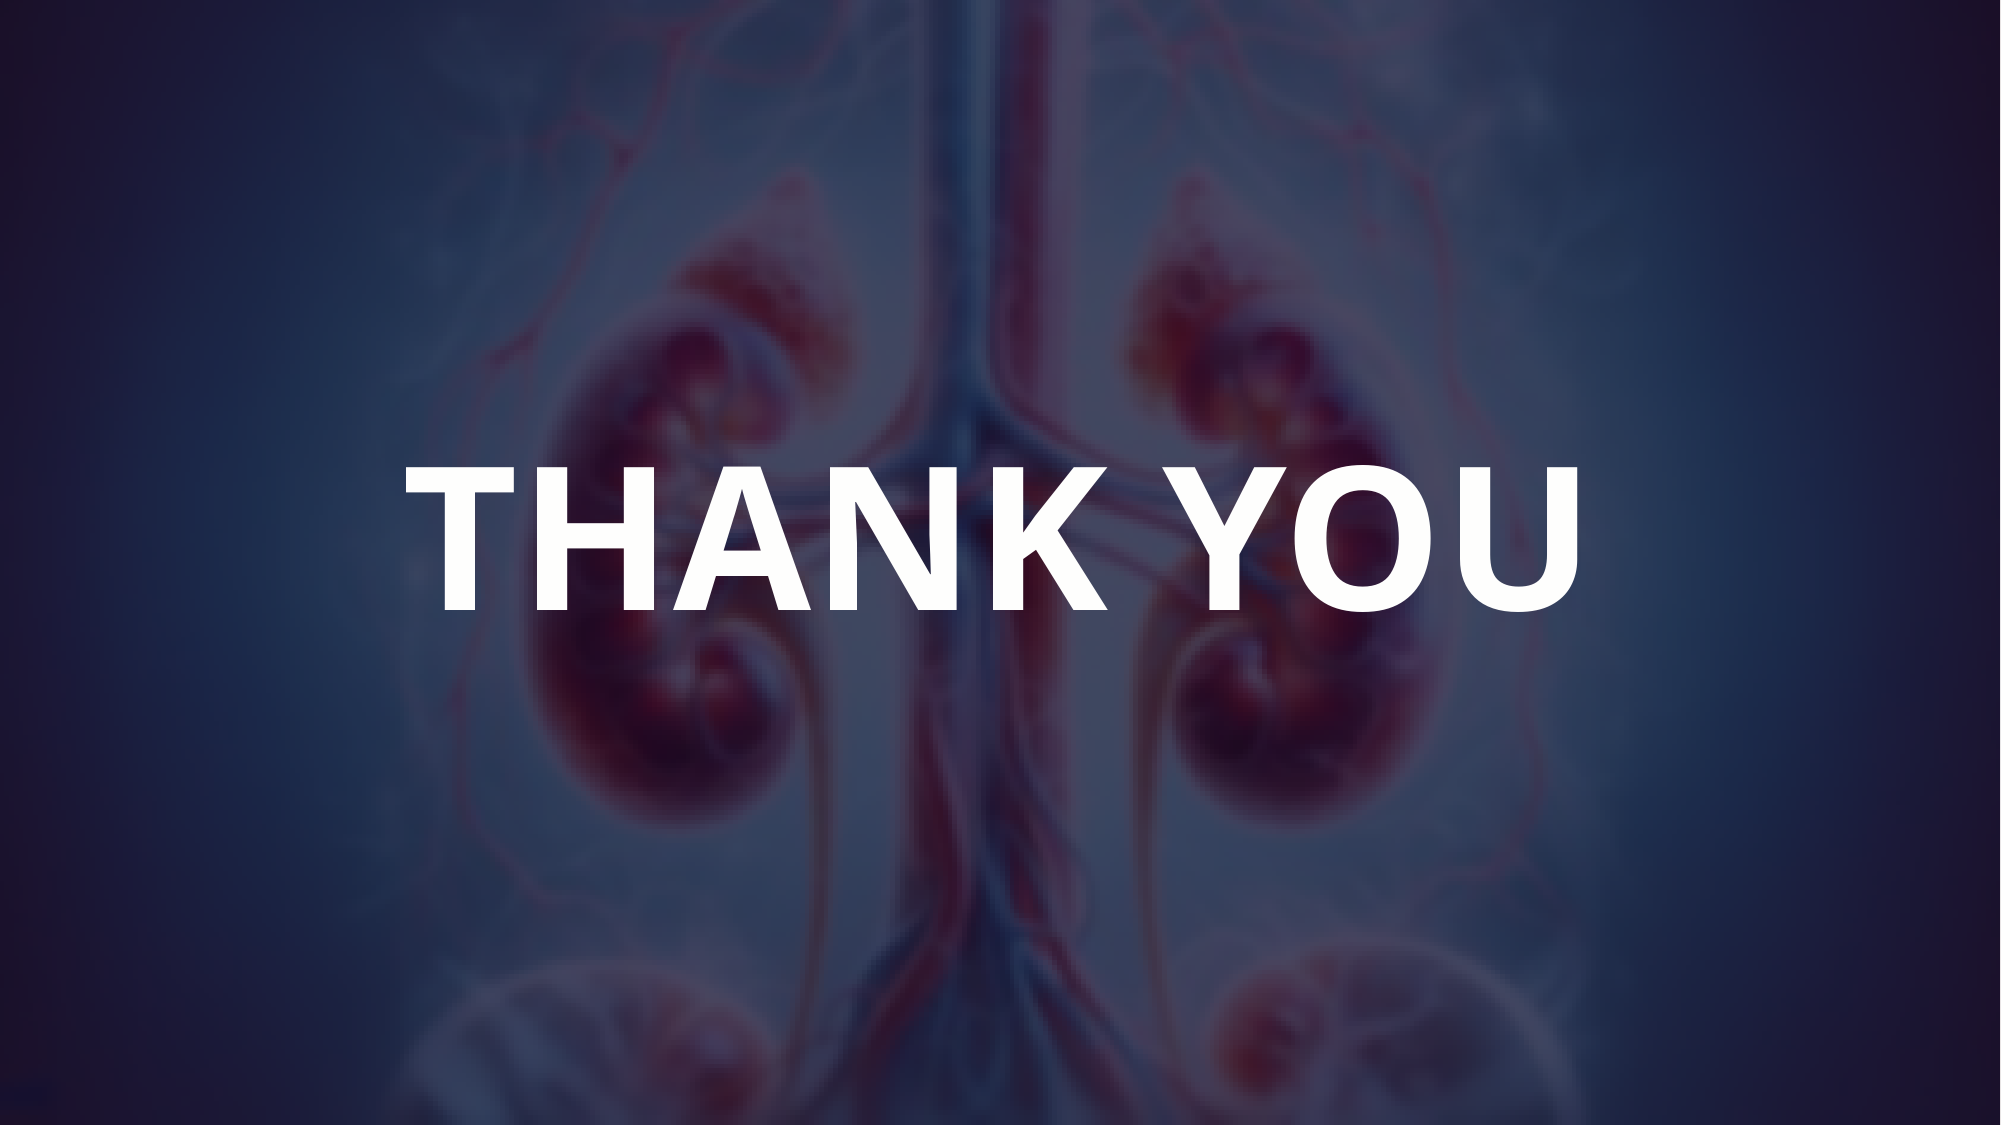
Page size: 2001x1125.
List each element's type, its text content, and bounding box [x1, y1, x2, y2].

text_box THANK YOU [385, 402, 1615, 898]
text_box [0, 0, 2000, 1125]
